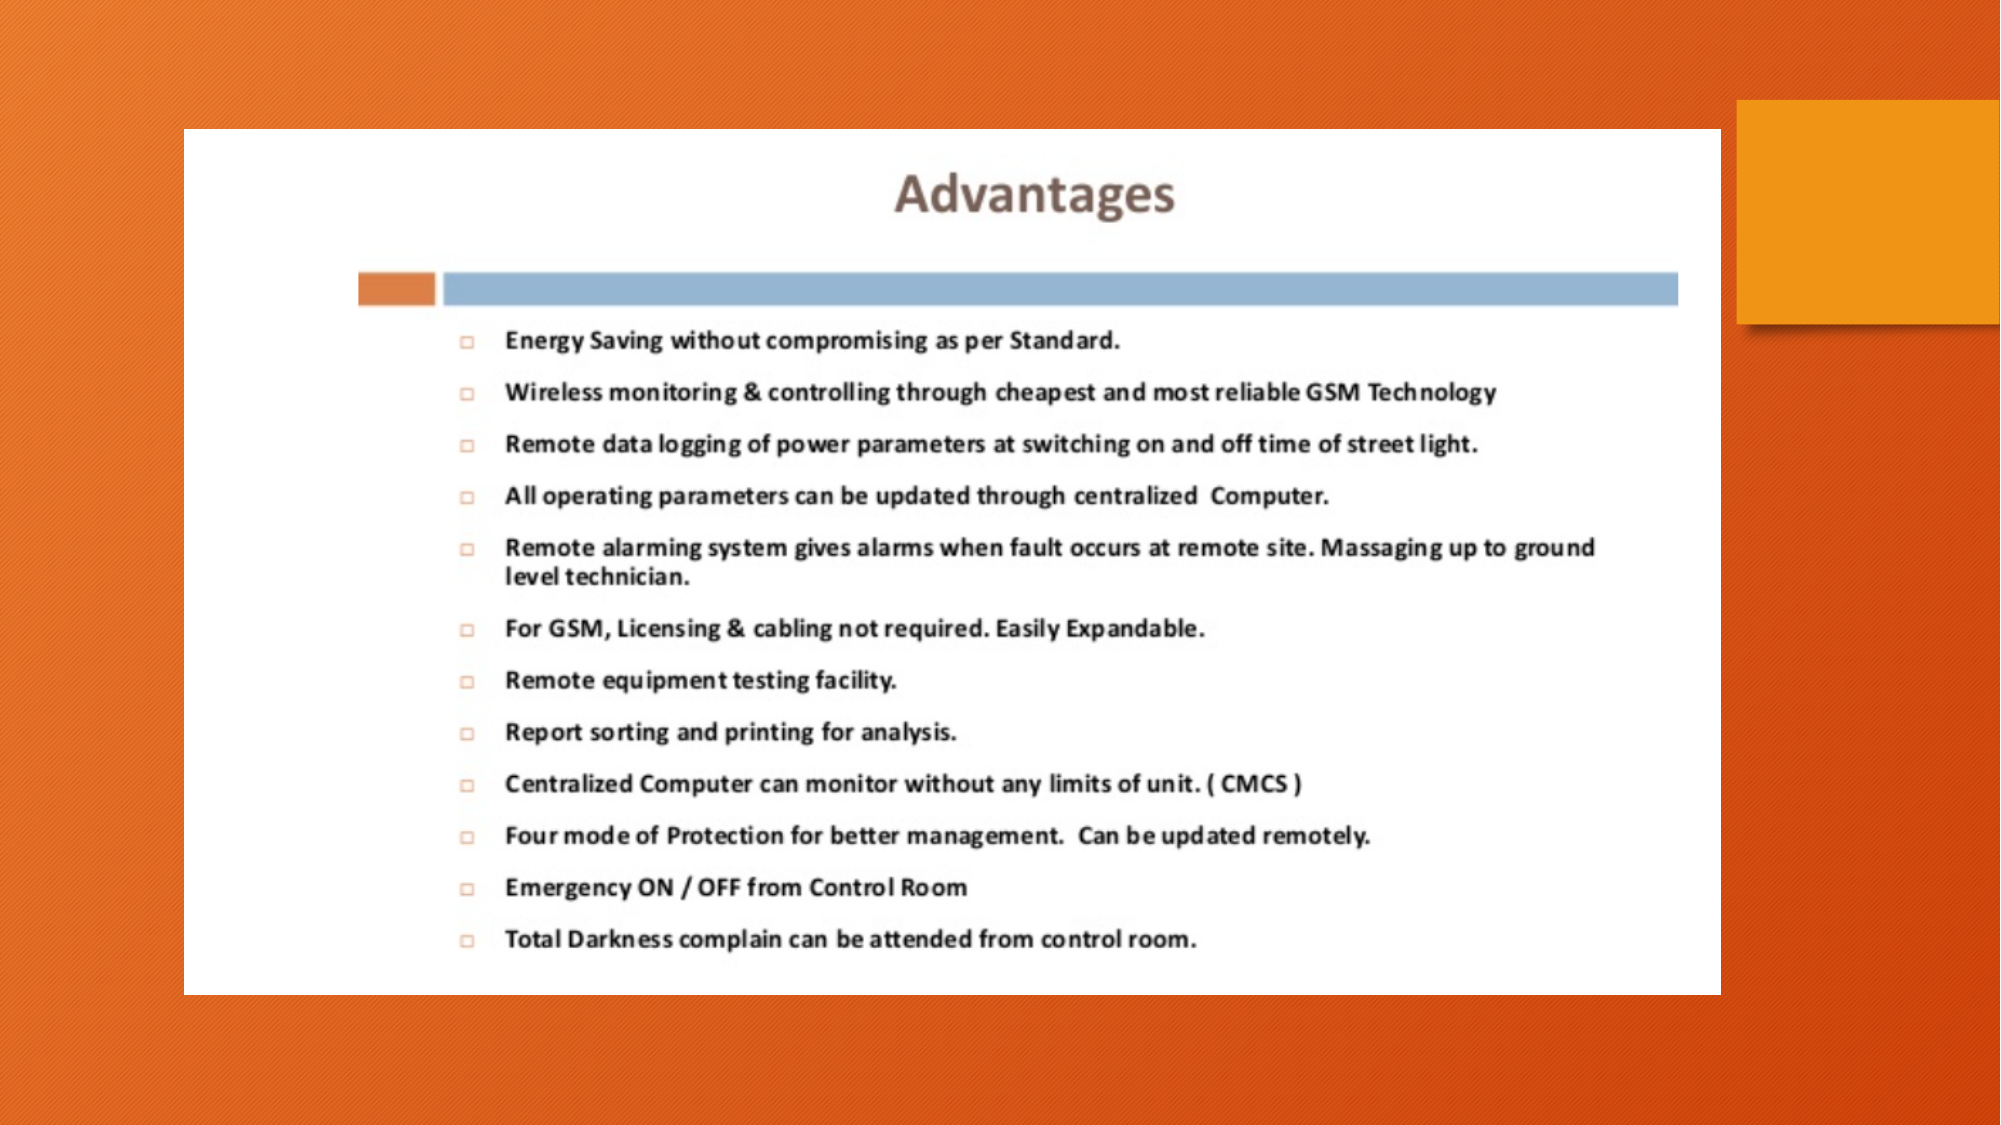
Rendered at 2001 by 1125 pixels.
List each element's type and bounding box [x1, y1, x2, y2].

picture [1736, 325, 2000, 347]
picture [184, 129, 1721, 996]
